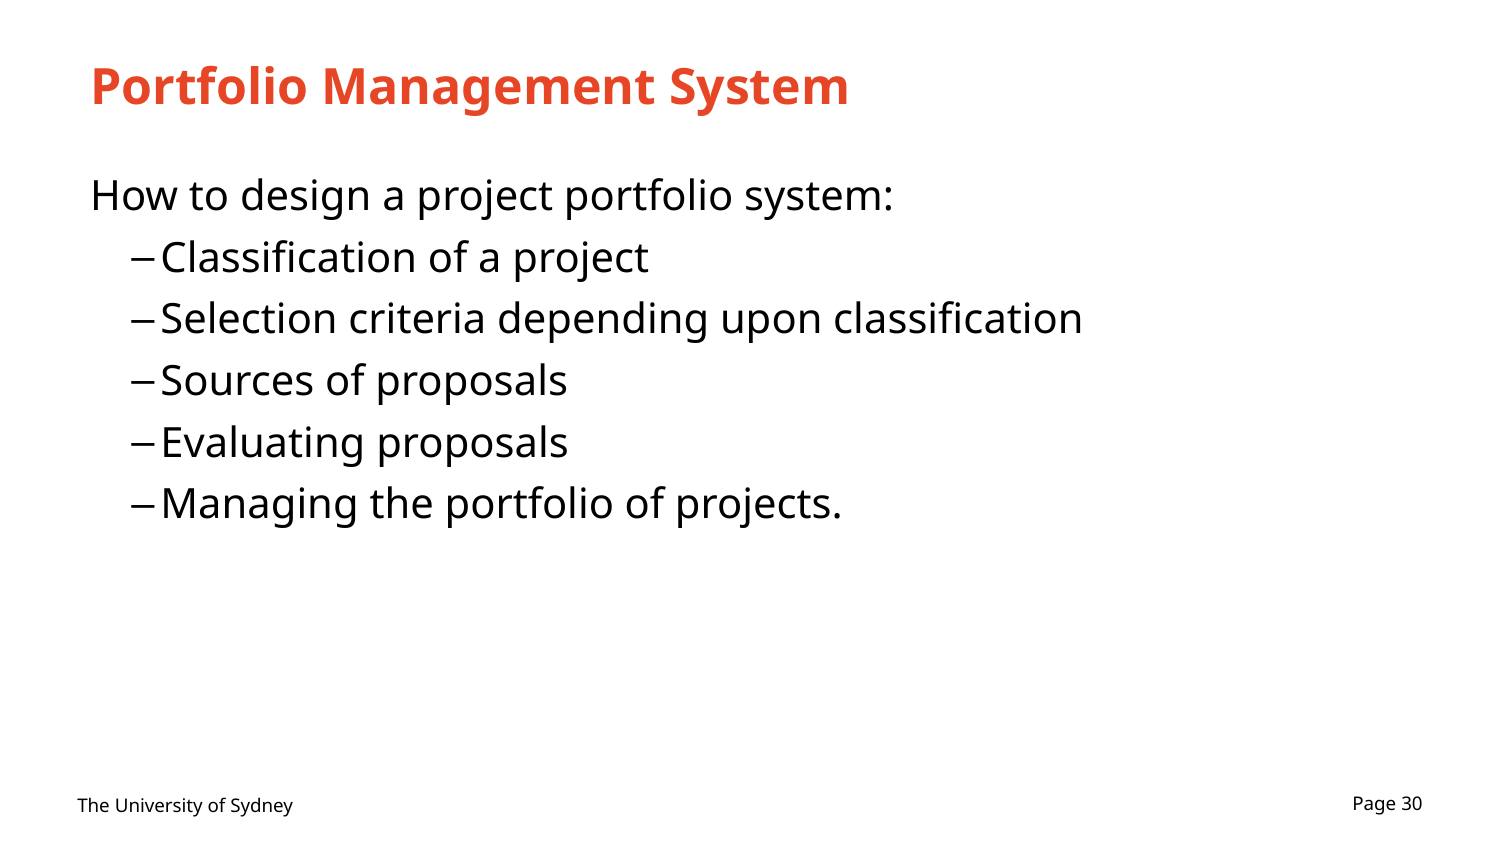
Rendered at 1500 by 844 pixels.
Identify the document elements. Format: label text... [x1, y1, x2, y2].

title Portfolio Management System [75, 14, 1425, 155]
list How to design a project portfolio system: Classification of a project Selection criteria depending upon classification Sources of proposals Evaluating proposals Managing the portfolio of projects. [75, 167, 1425, 754]
